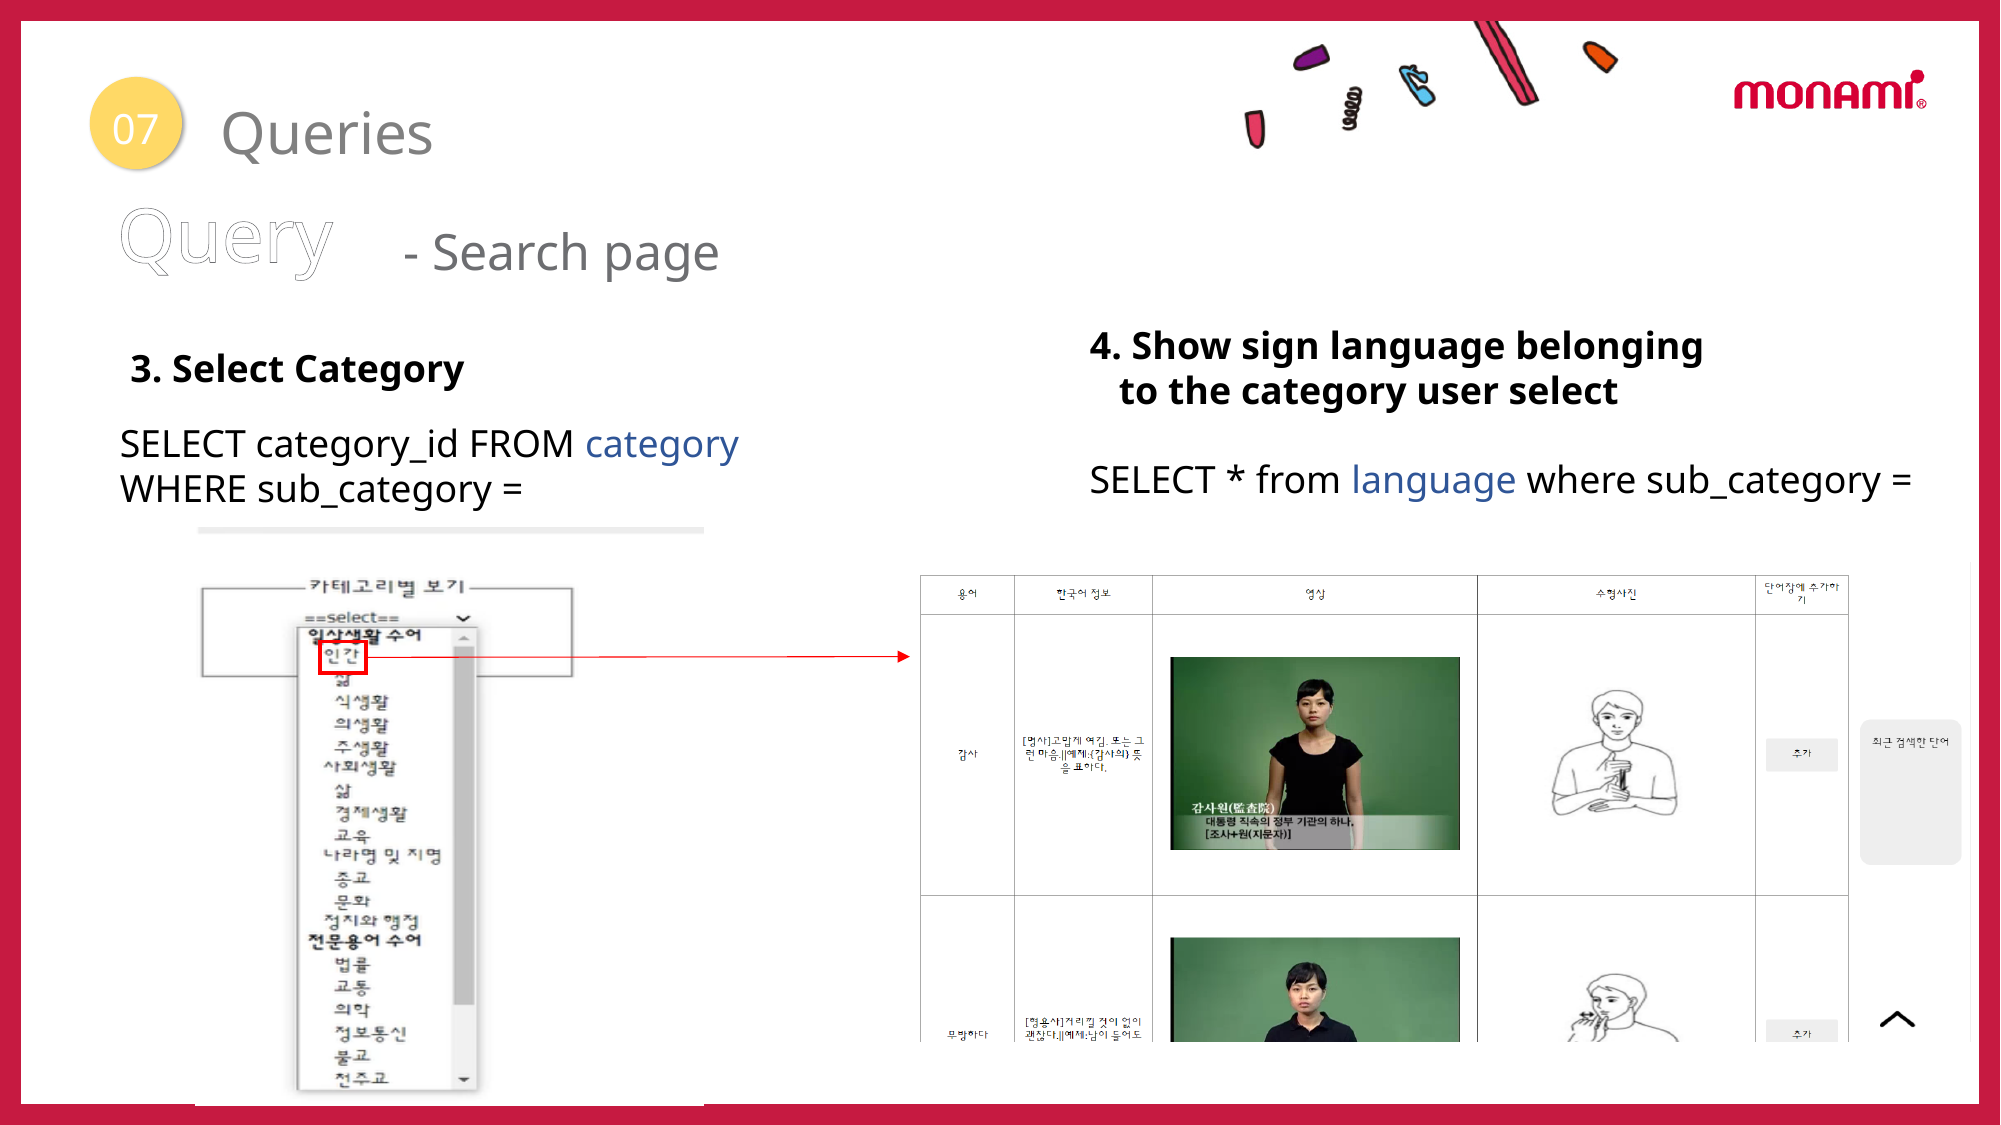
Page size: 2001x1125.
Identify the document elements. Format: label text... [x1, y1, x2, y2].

picture [888, 562, 1971, 1042]
text_box SELECT category_id FROM category WHERE sub_category = [104, 412, 822, 518]
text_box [89, 76, 704, 174]
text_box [89, 180, 765, 290]
text_box SELECT * from language where sub_category = [1074, 448, 1945, 509]
picture [1361, 0, 1504, 310]
text_box [9, 9, 1991, 1116]
picture [195, 527, 704, 1106]
text_box 4. Show sign language belonging to the category user select [1074, 314, 1722, 420]
text_box 3. Select Category [115, 337, 502, 398]
picture [1721, 60, 1937, 118]
